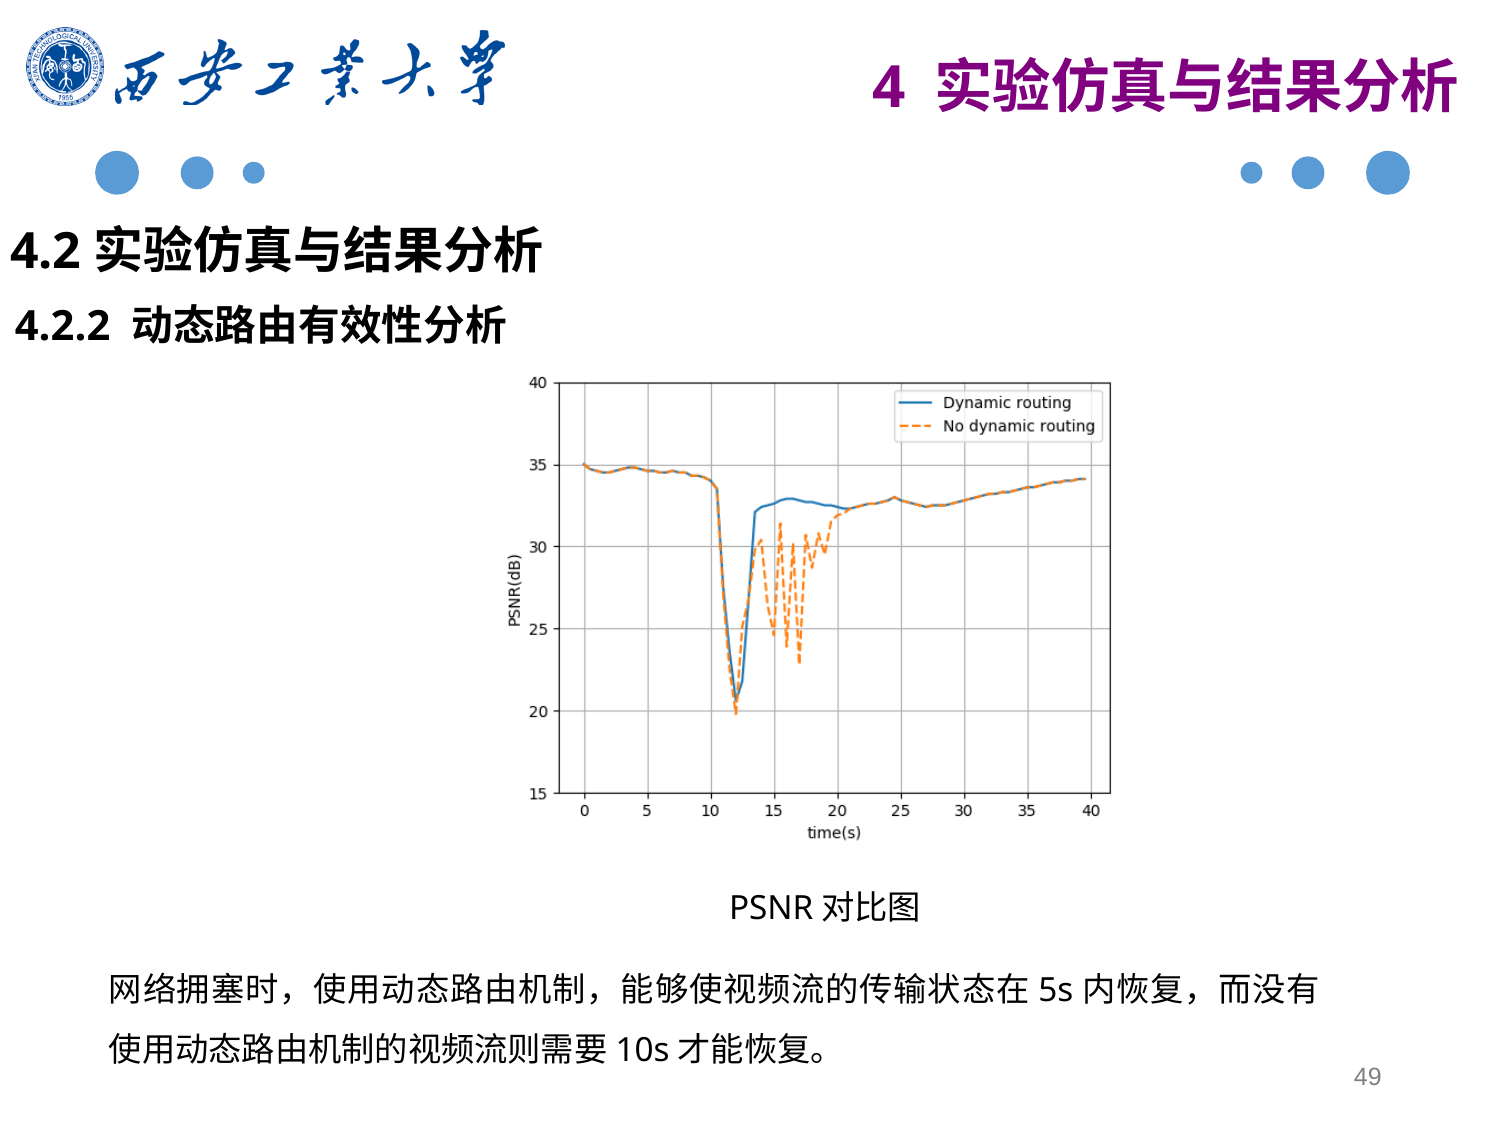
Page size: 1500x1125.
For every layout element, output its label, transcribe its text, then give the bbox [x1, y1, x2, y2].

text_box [26, 27, 505, 106]
text_box 4.2.2 动态路由有效性分析 [0, 291, 526, 357]
text_box 4.2实验仿真与结果分析 [0, 211, 621, 286]
picture [501, 367, 1152, 845]
slide_number 49 [1059, 1042, 1397, 1103]
text_box 网络拥塞时，使用动态路由机制，能够使视频流的传输状态在5s内恢复，而没有使用动态路由机制的视频流则需要10s才能恢复。 [94, 941, 1335, 1076]
text_box PSNR对比图 [714, 858, 986, 934]
text_box 4 实验仿真与结果分析 [835, 42, 1496, 127]
